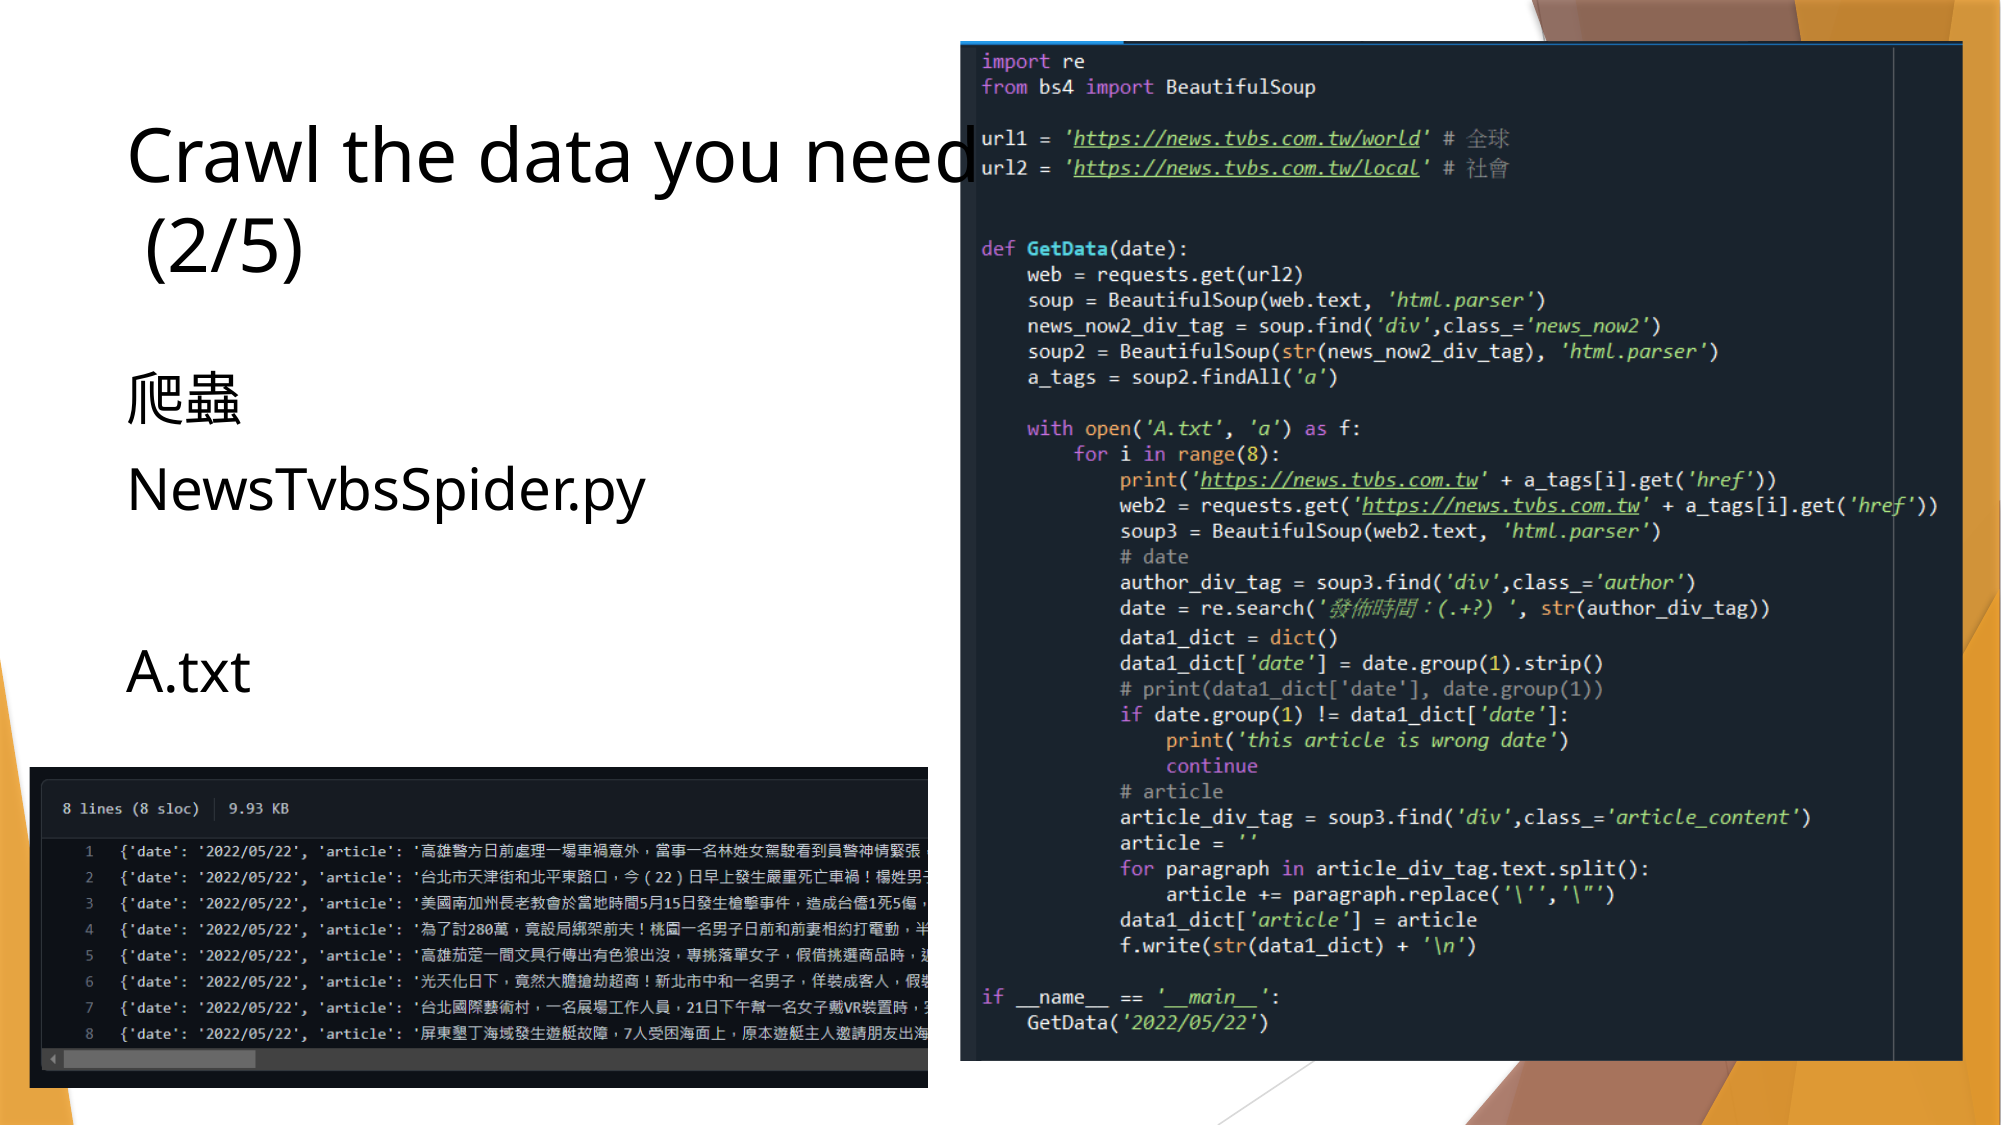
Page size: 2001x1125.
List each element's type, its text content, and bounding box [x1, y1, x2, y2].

picture [28, 767, 929, 1088]
picture [959, 41, 1964, 1061]
title Crawl the data you need (2/5) [111, 99, 955, 317]
list 爬蟲 NewsTvbsSpider.py A.txt [111, 354, 955, 992]
